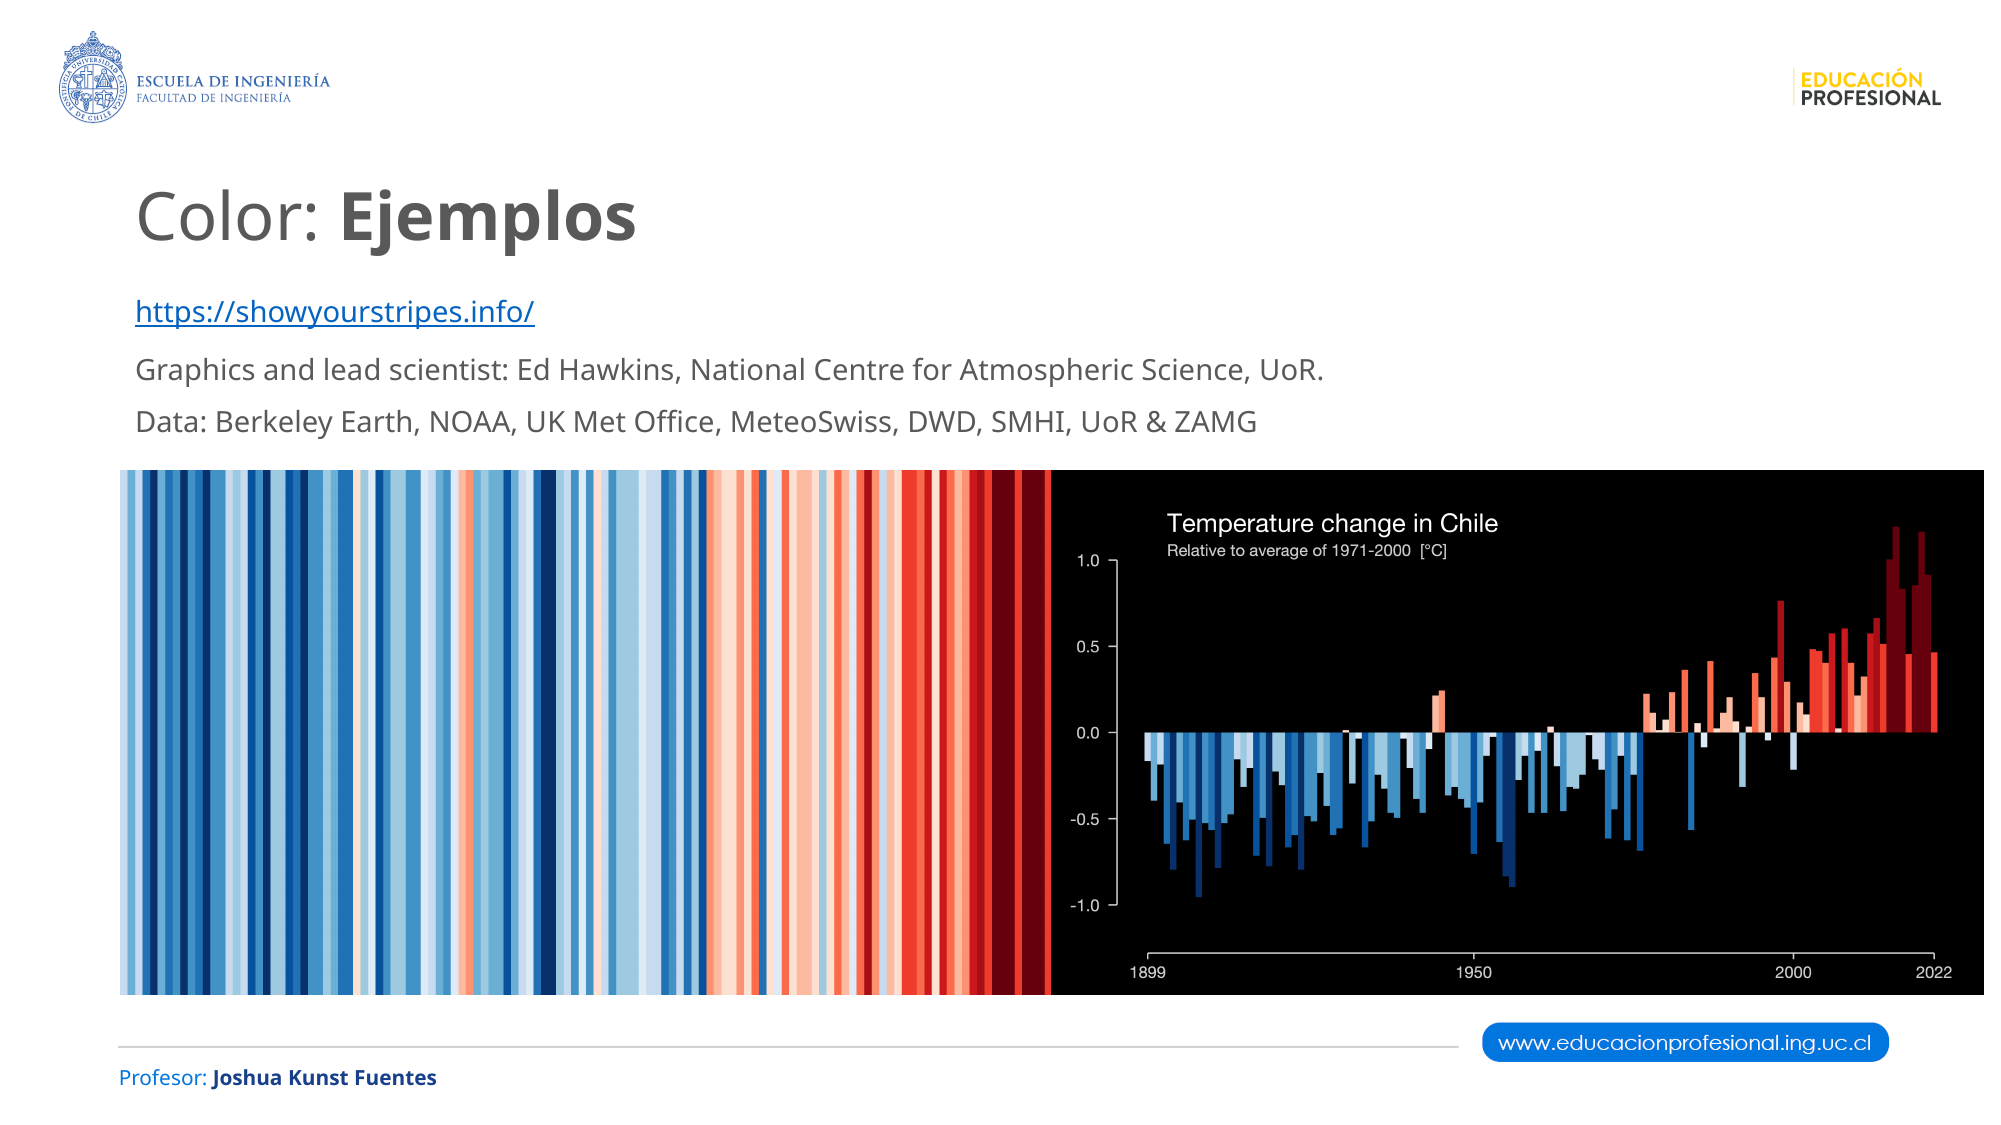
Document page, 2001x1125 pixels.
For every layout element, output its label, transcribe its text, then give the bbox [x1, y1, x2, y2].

text_box https://showyourstripes.info/ Graphics and lead scientist: Ed Hawkins, National Centre for Atmospheric Science, UoR. Data: Berkeley Earth, NOAA, UK Met Office, MeteoSwiss, DWD, SMHI, UoR & ZAMG [120, 266, 1984, 446]
text_box Color: Ejemplos [120, 86, 1819, 261]
picture [0, 0, 2000, 1125]
